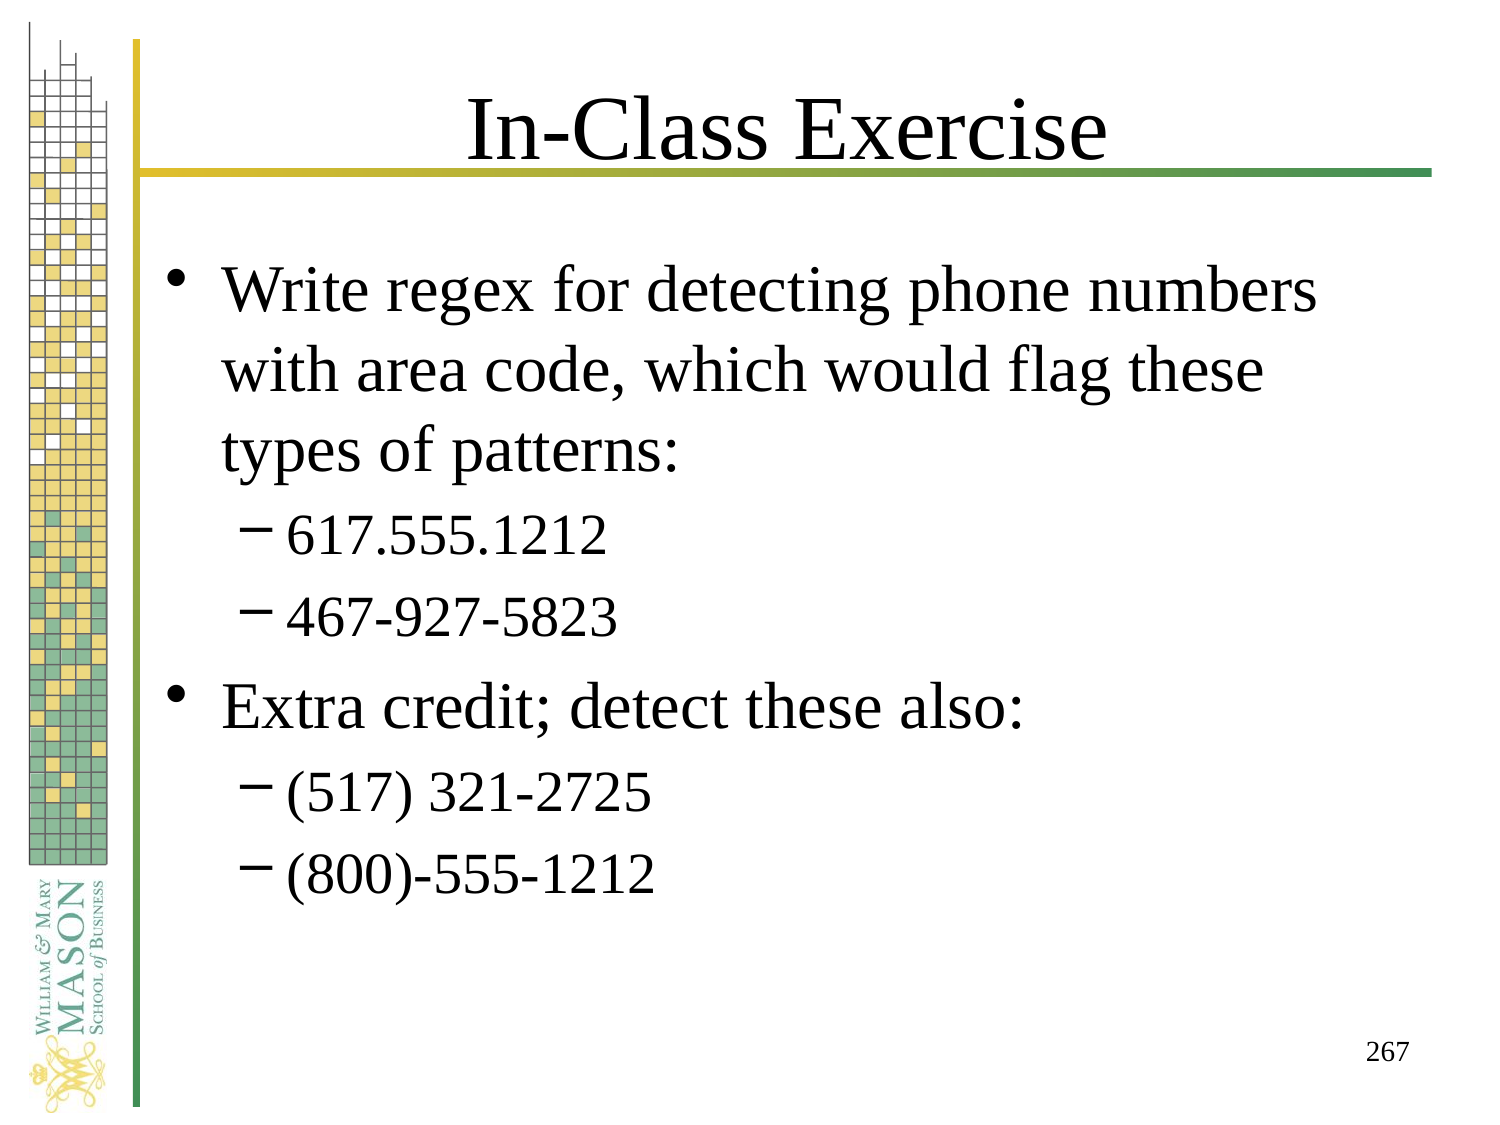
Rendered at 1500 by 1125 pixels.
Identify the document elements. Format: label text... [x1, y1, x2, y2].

slide_number 267 [1048, 1024, 1426, 1103]
list Write regex for detecting phone numbers with area code, which would flag these types of patterns: 617.555.1212 467-927-5823 Extra credit; detect these also: (517) 321-2725 (800)-555-1212 [150, 237, 1425, 1005]
slide_number 65 [29, 879, 107, 1113]
title In-Class Exercise [150, 45, 1425, 200]
